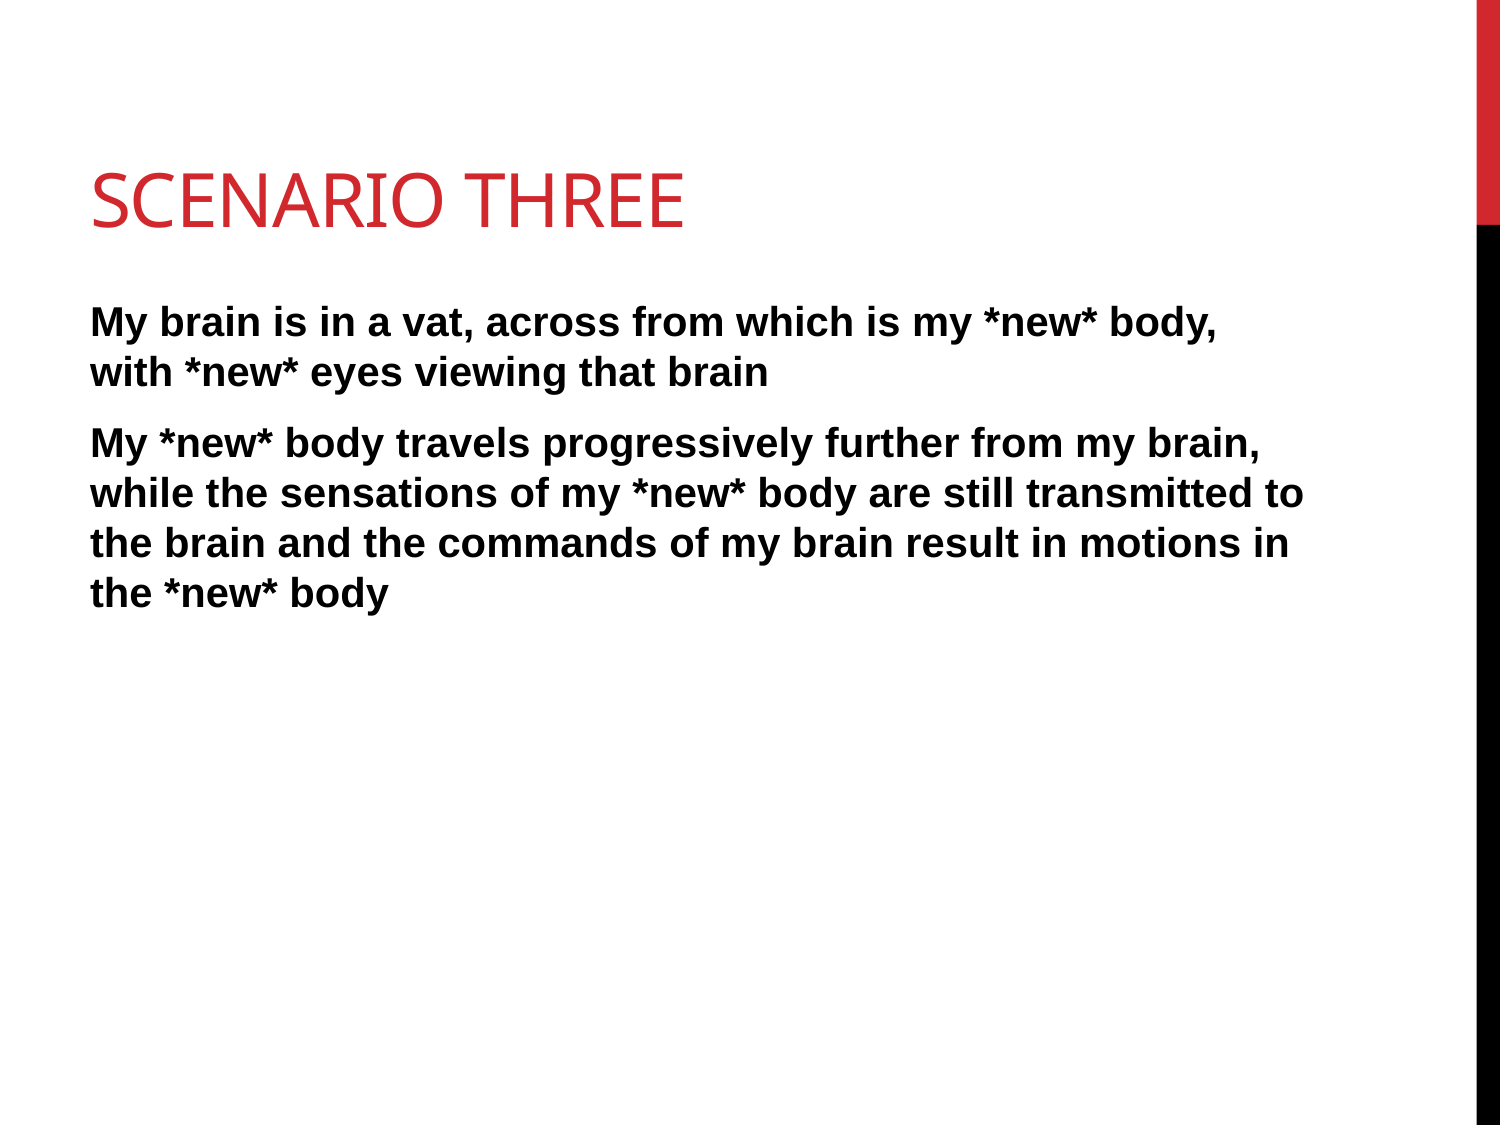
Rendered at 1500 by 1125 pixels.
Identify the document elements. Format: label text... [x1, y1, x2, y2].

title Scenario Three [75, 25, 1025, 250]
list My brain is in a vat, across from which is my *new* body, with *new* eyes viewing that brain My *new* body travels progressively further from my brain, while the sensations of my *new* body are still transmitted to the brain and the commands of my brain result in motions in the *new* body [75, 287, 1325, 1005]
